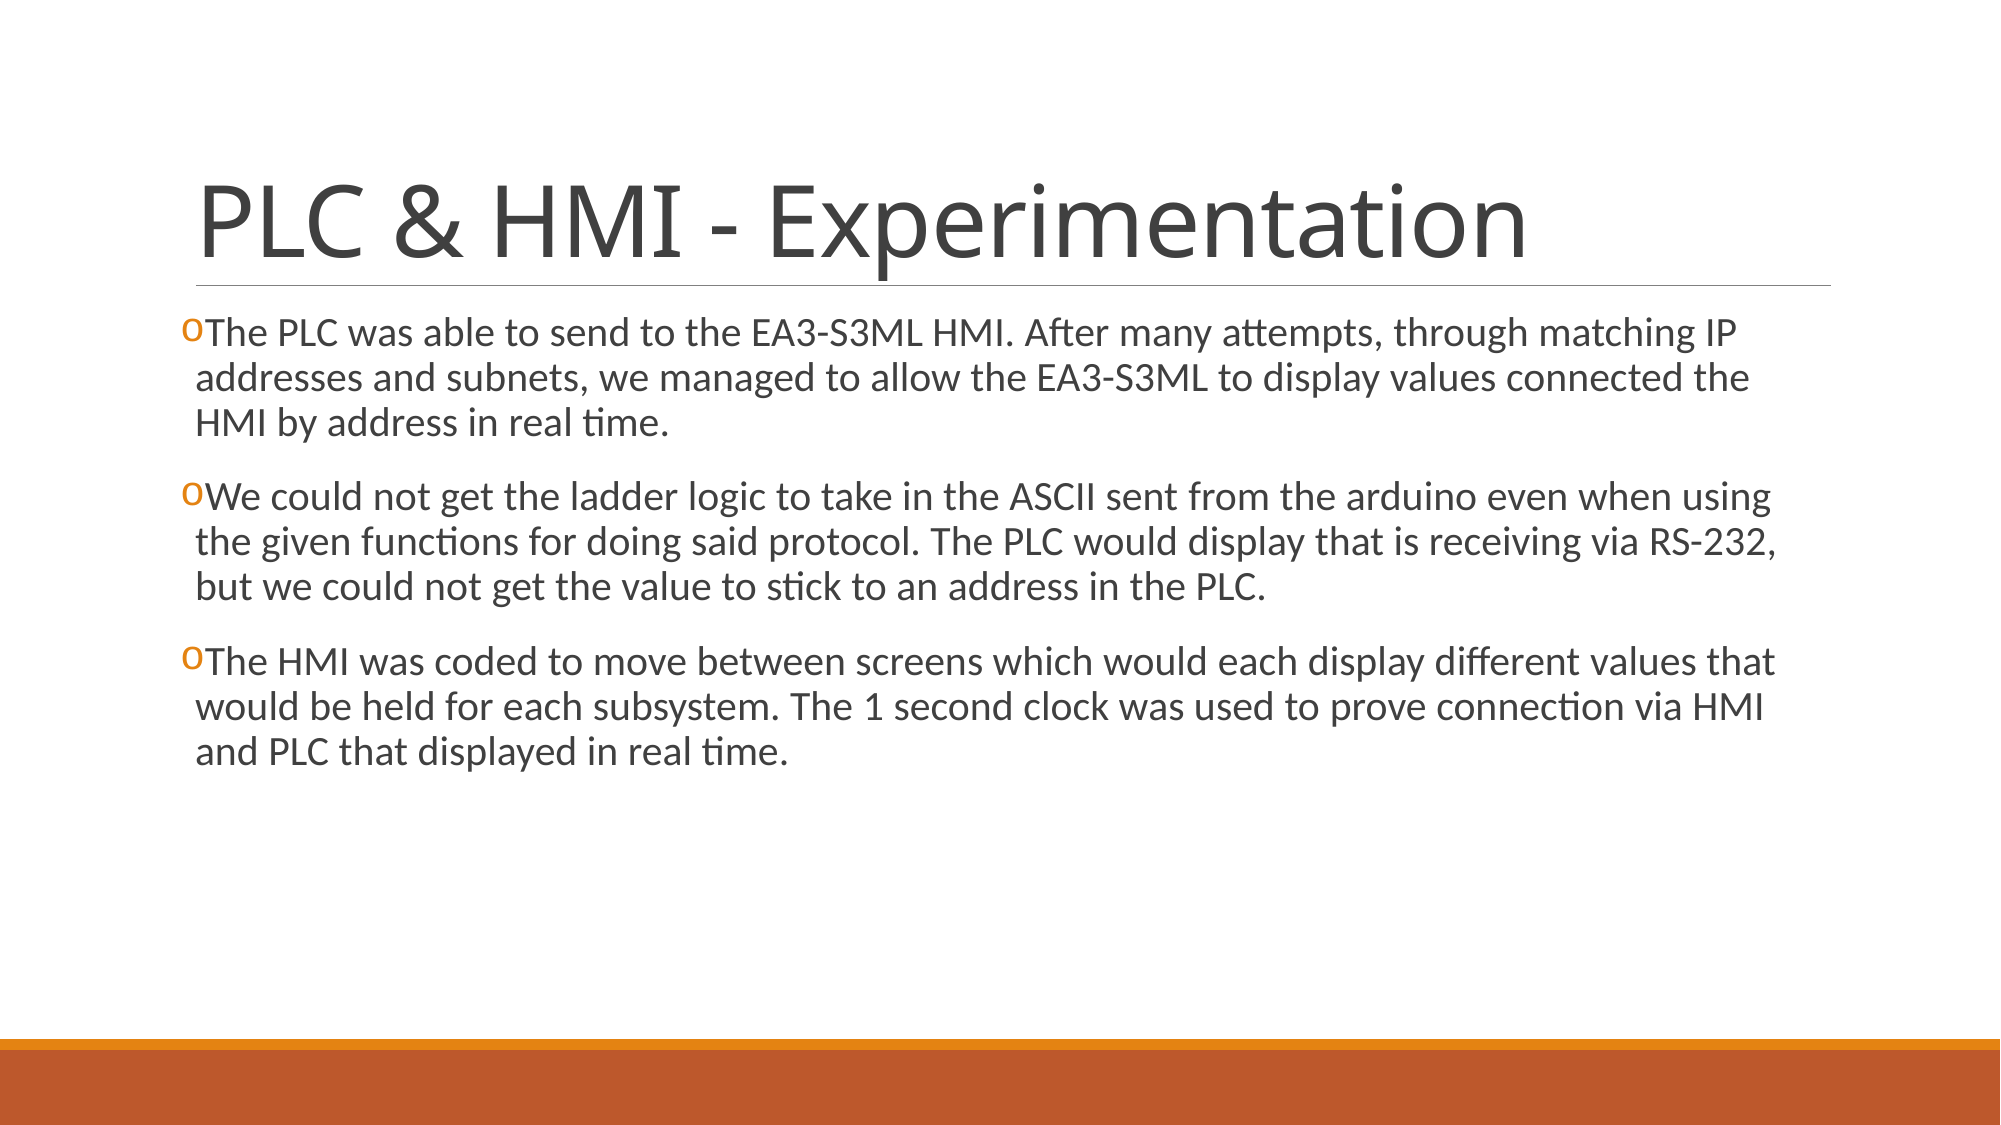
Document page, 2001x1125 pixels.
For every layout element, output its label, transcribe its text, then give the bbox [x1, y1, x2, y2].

title PLC & HMI - Experimentation [180, 47, 1830, 285]
list The PLC was able to send to the EA3-S3ML HMI. After many attempts, through matching IP addresses and subnets, we managed to allow the EA3-S3ML to display values connected the HMI by address in real time. We could not get the ladder logic to take in the ASCII sent from the arduino even when using the given functions for doing said protocol. The PLC would display that is receiving via RS-232, but we could not get the value to stick to an address in the PLC. The HMI was coded to move between screens which would each display different values that would be held for each subsystem. The 1 second clock was used to prove connection via HMI and PLC that displayed in real time. [180, 302, 1830, 963]
